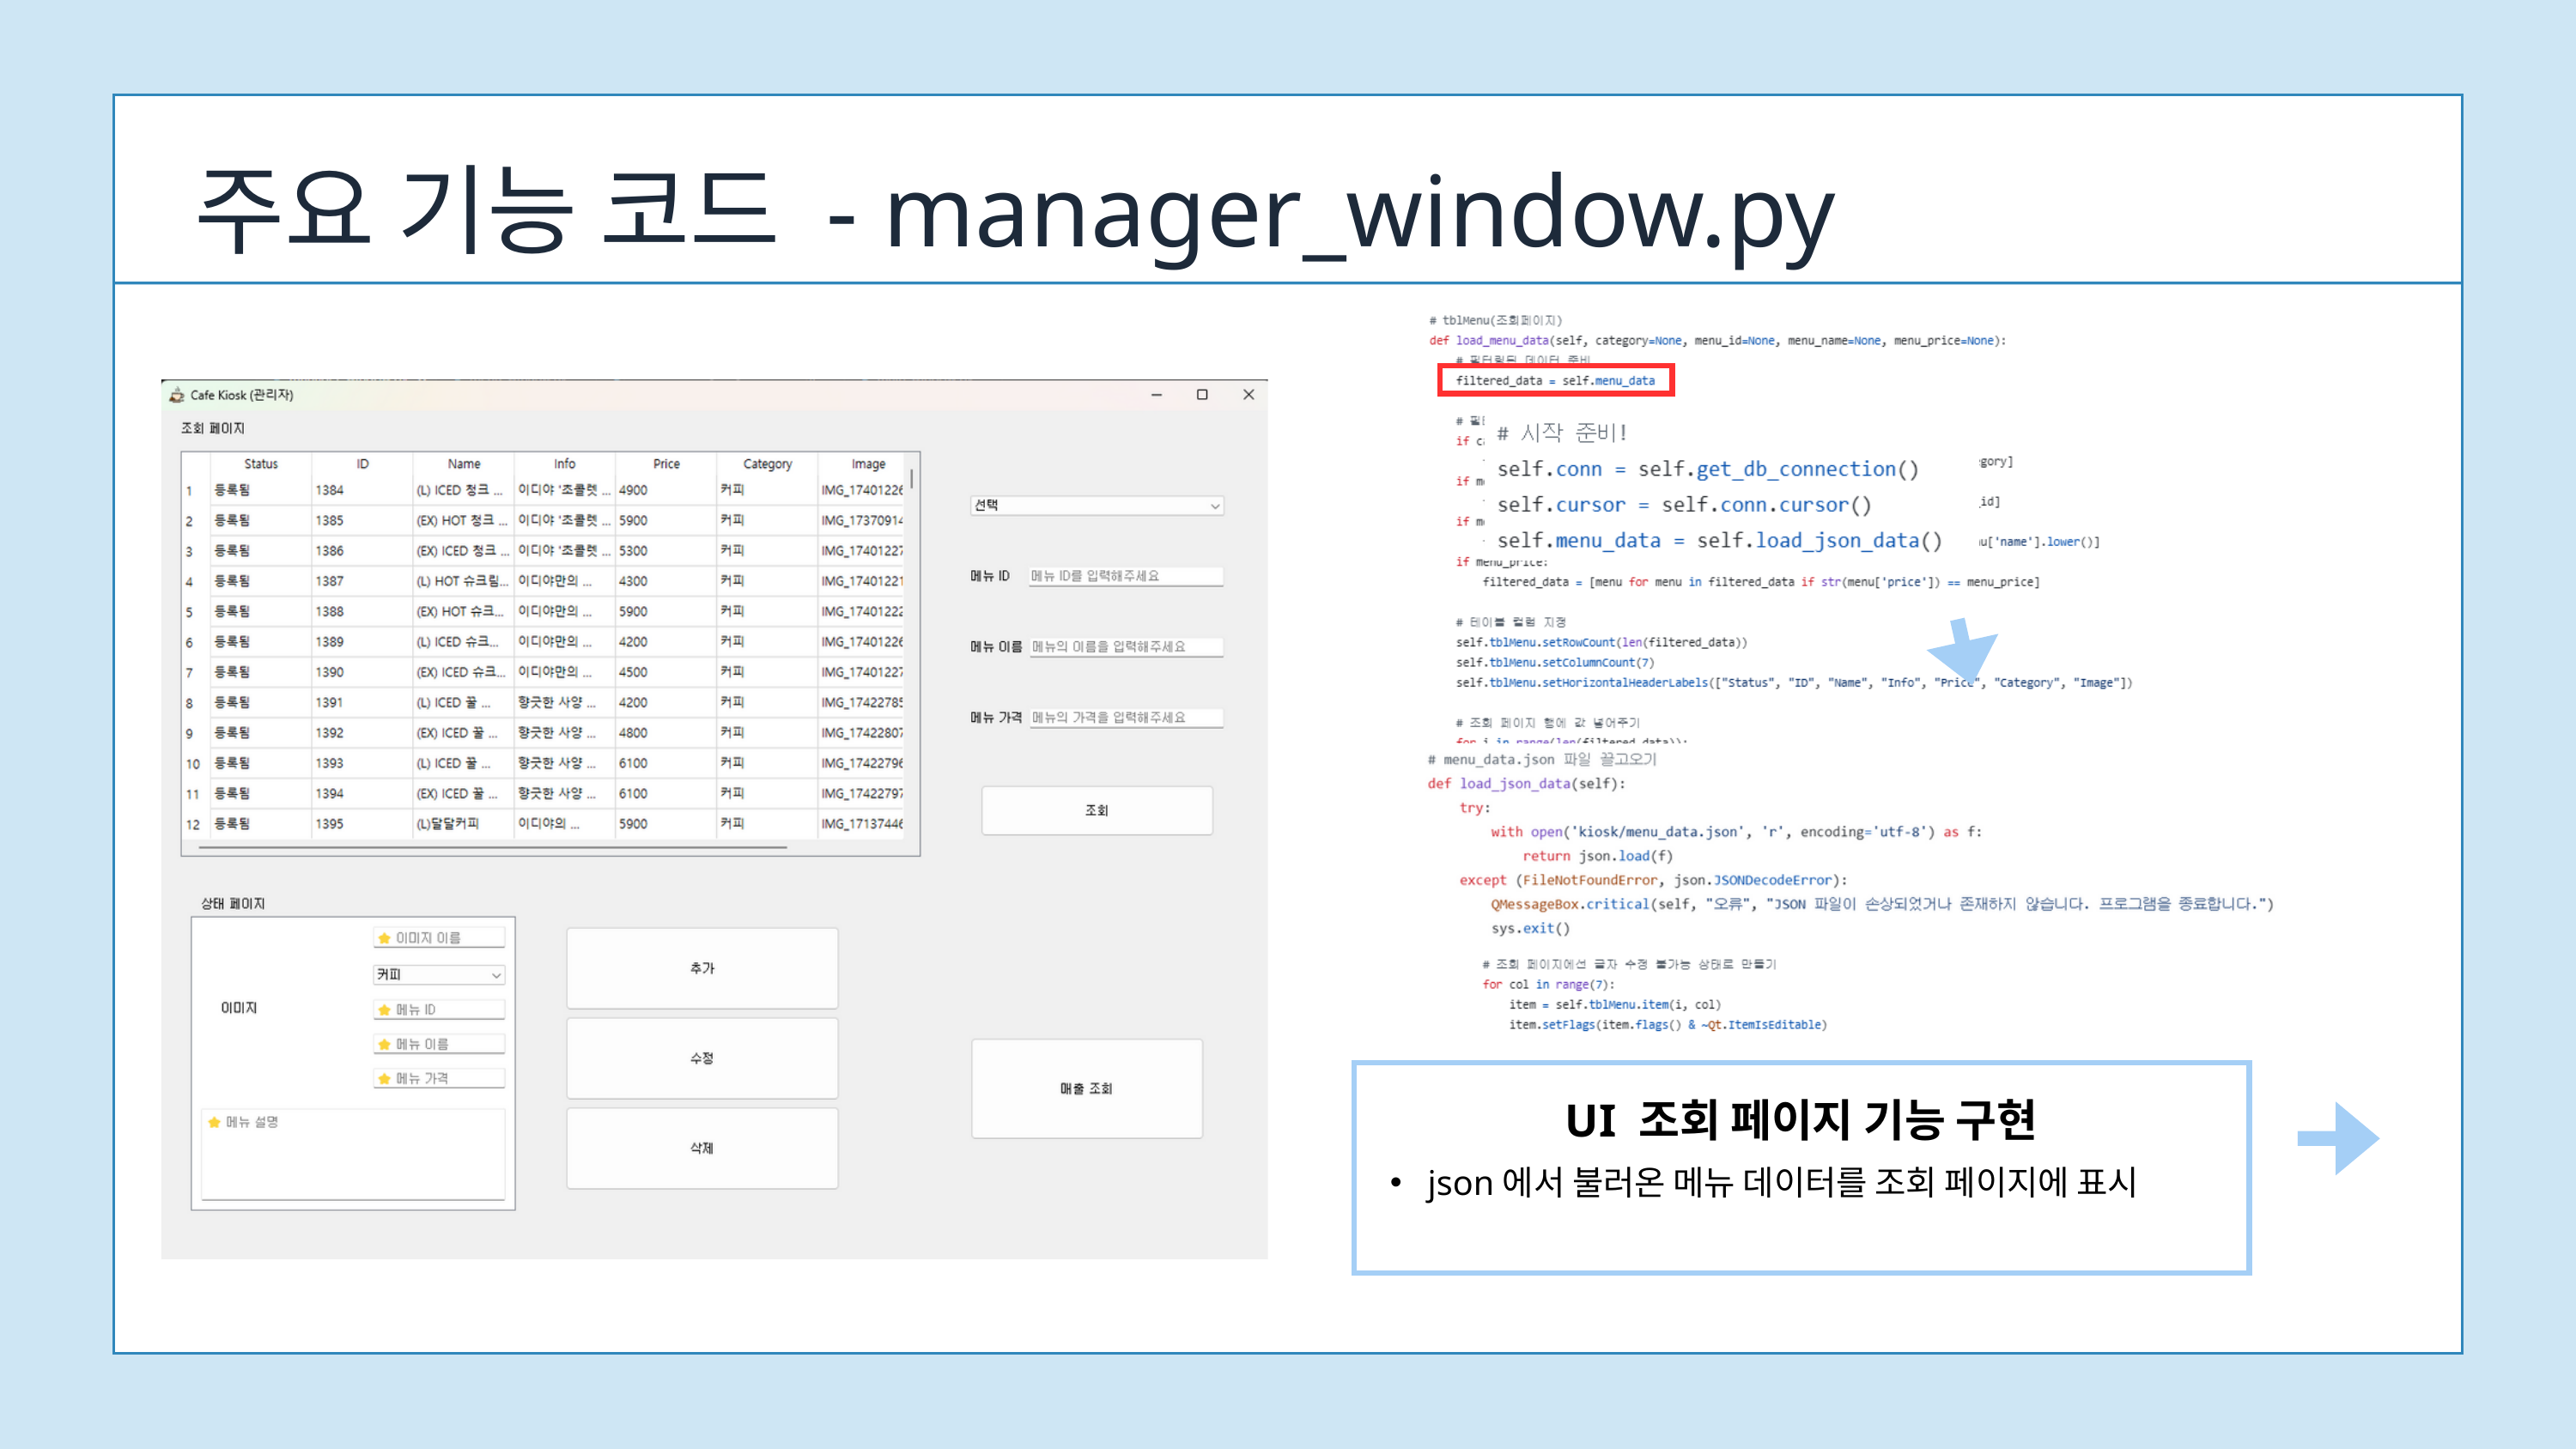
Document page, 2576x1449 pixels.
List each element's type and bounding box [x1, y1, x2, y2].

text_box [1353, 1062, 2250, 1274]
text_box [113, 94, 2463, 1354]
text_box [1439, 365, 1673, 394]
